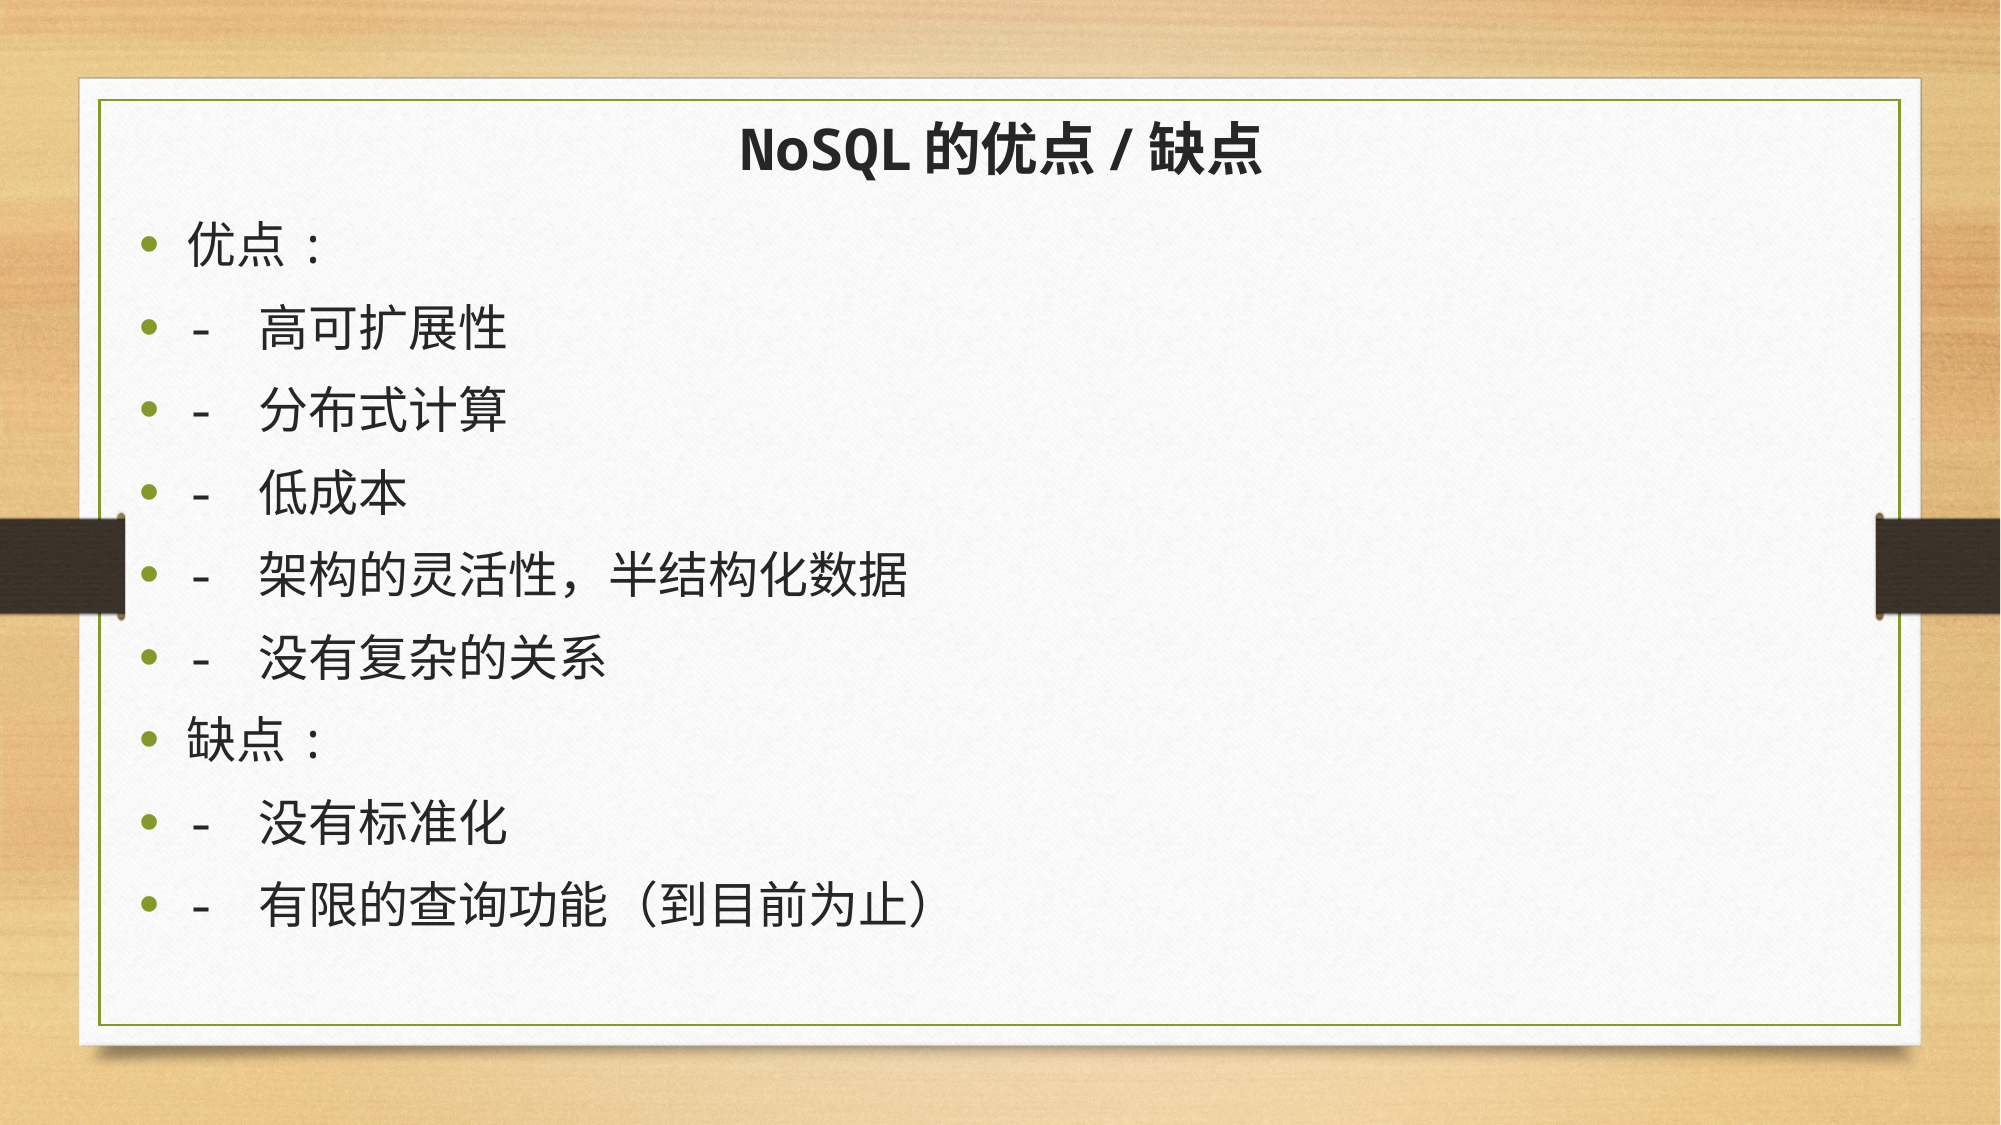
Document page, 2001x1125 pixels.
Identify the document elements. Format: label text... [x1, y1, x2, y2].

list 优点: - 高可扩展性 - 分布式计算 - 低成本 - 架构的灵活性，半结构化数据 - 没有复杂的关系 缺点: - 没有标准化 - 有限的查询功能（到目前为止） [124, 206, 1890, 1025]
title NoSQL的优点/缺点 [103, 104, 1902, 190]
picture [0, 0, 2001, 1125]
